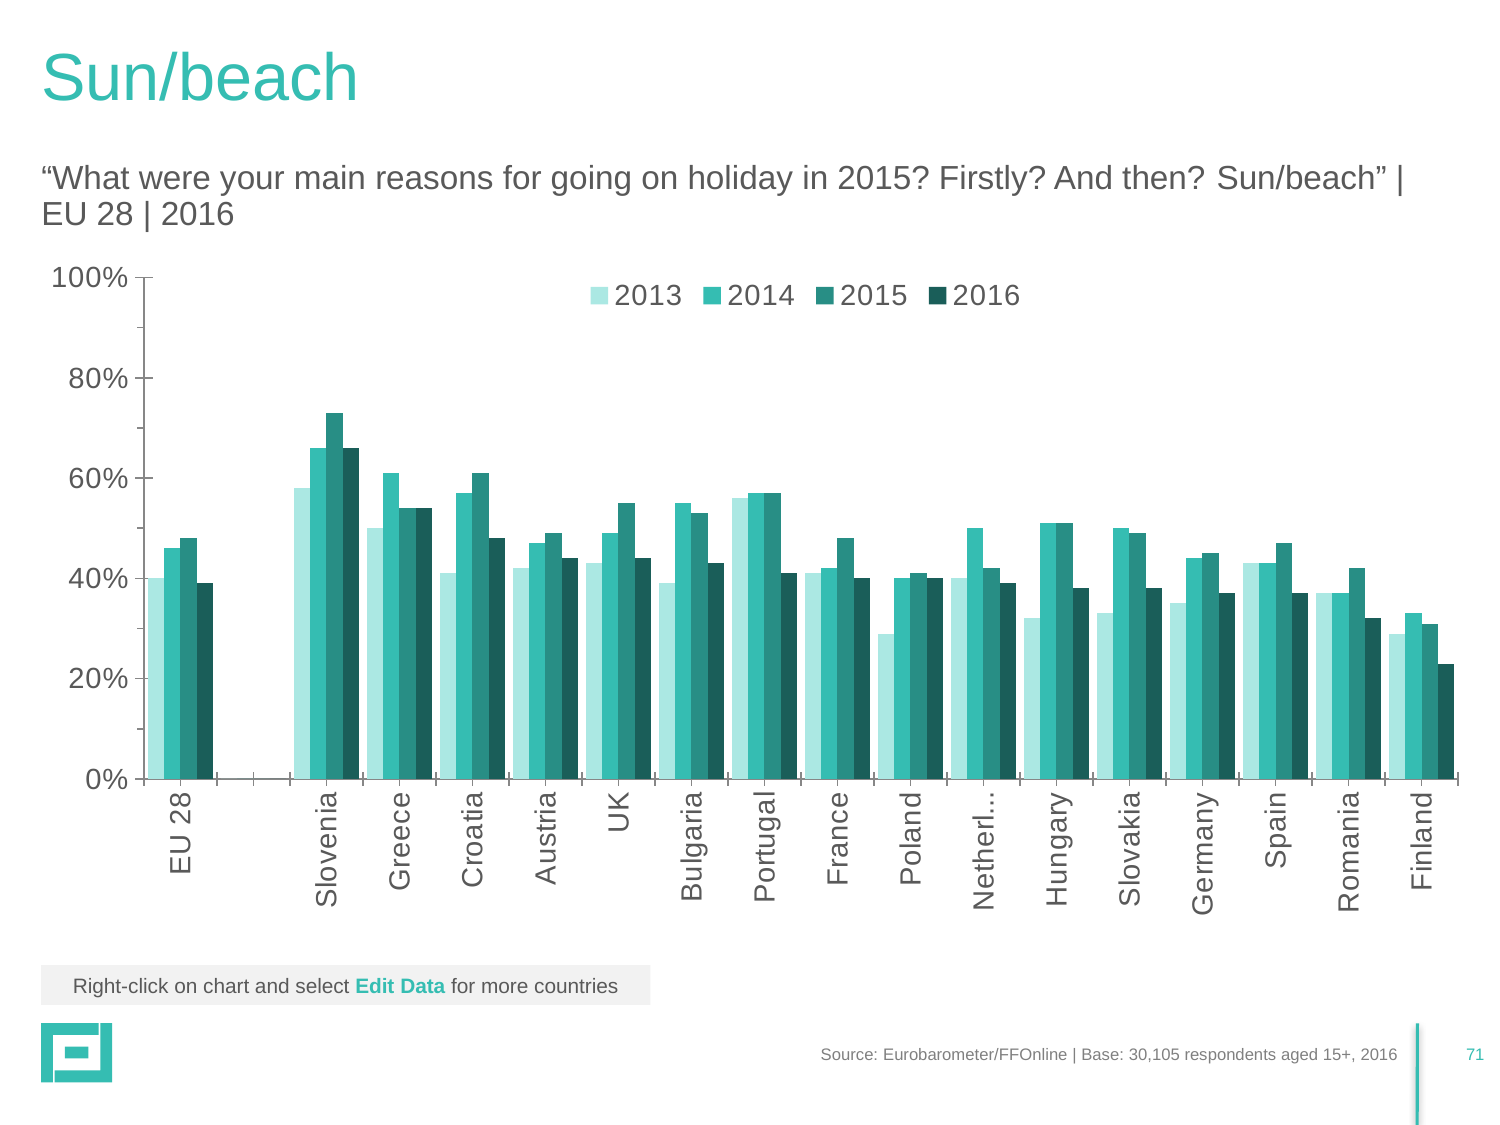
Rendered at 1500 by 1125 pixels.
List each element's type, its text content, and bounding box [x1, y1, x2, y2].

chart [40, 260, 1460, 953]
title Sun/beach [41, 42, 1459, 160]
list Source: Eurobarometer/FFOnline | Base: 30,105 respondents aged 15+, 2016 [112, 1039, 1414, 1072]
text_box Right-click on chart and select Edit Data for more countries [41, 965, 651, 1005]
list “What were your main reasons for going on holiday in 2015? Firstly? And then? Sun/beach” | EU 28 | 2016 [41, 160, 1459, 234]
